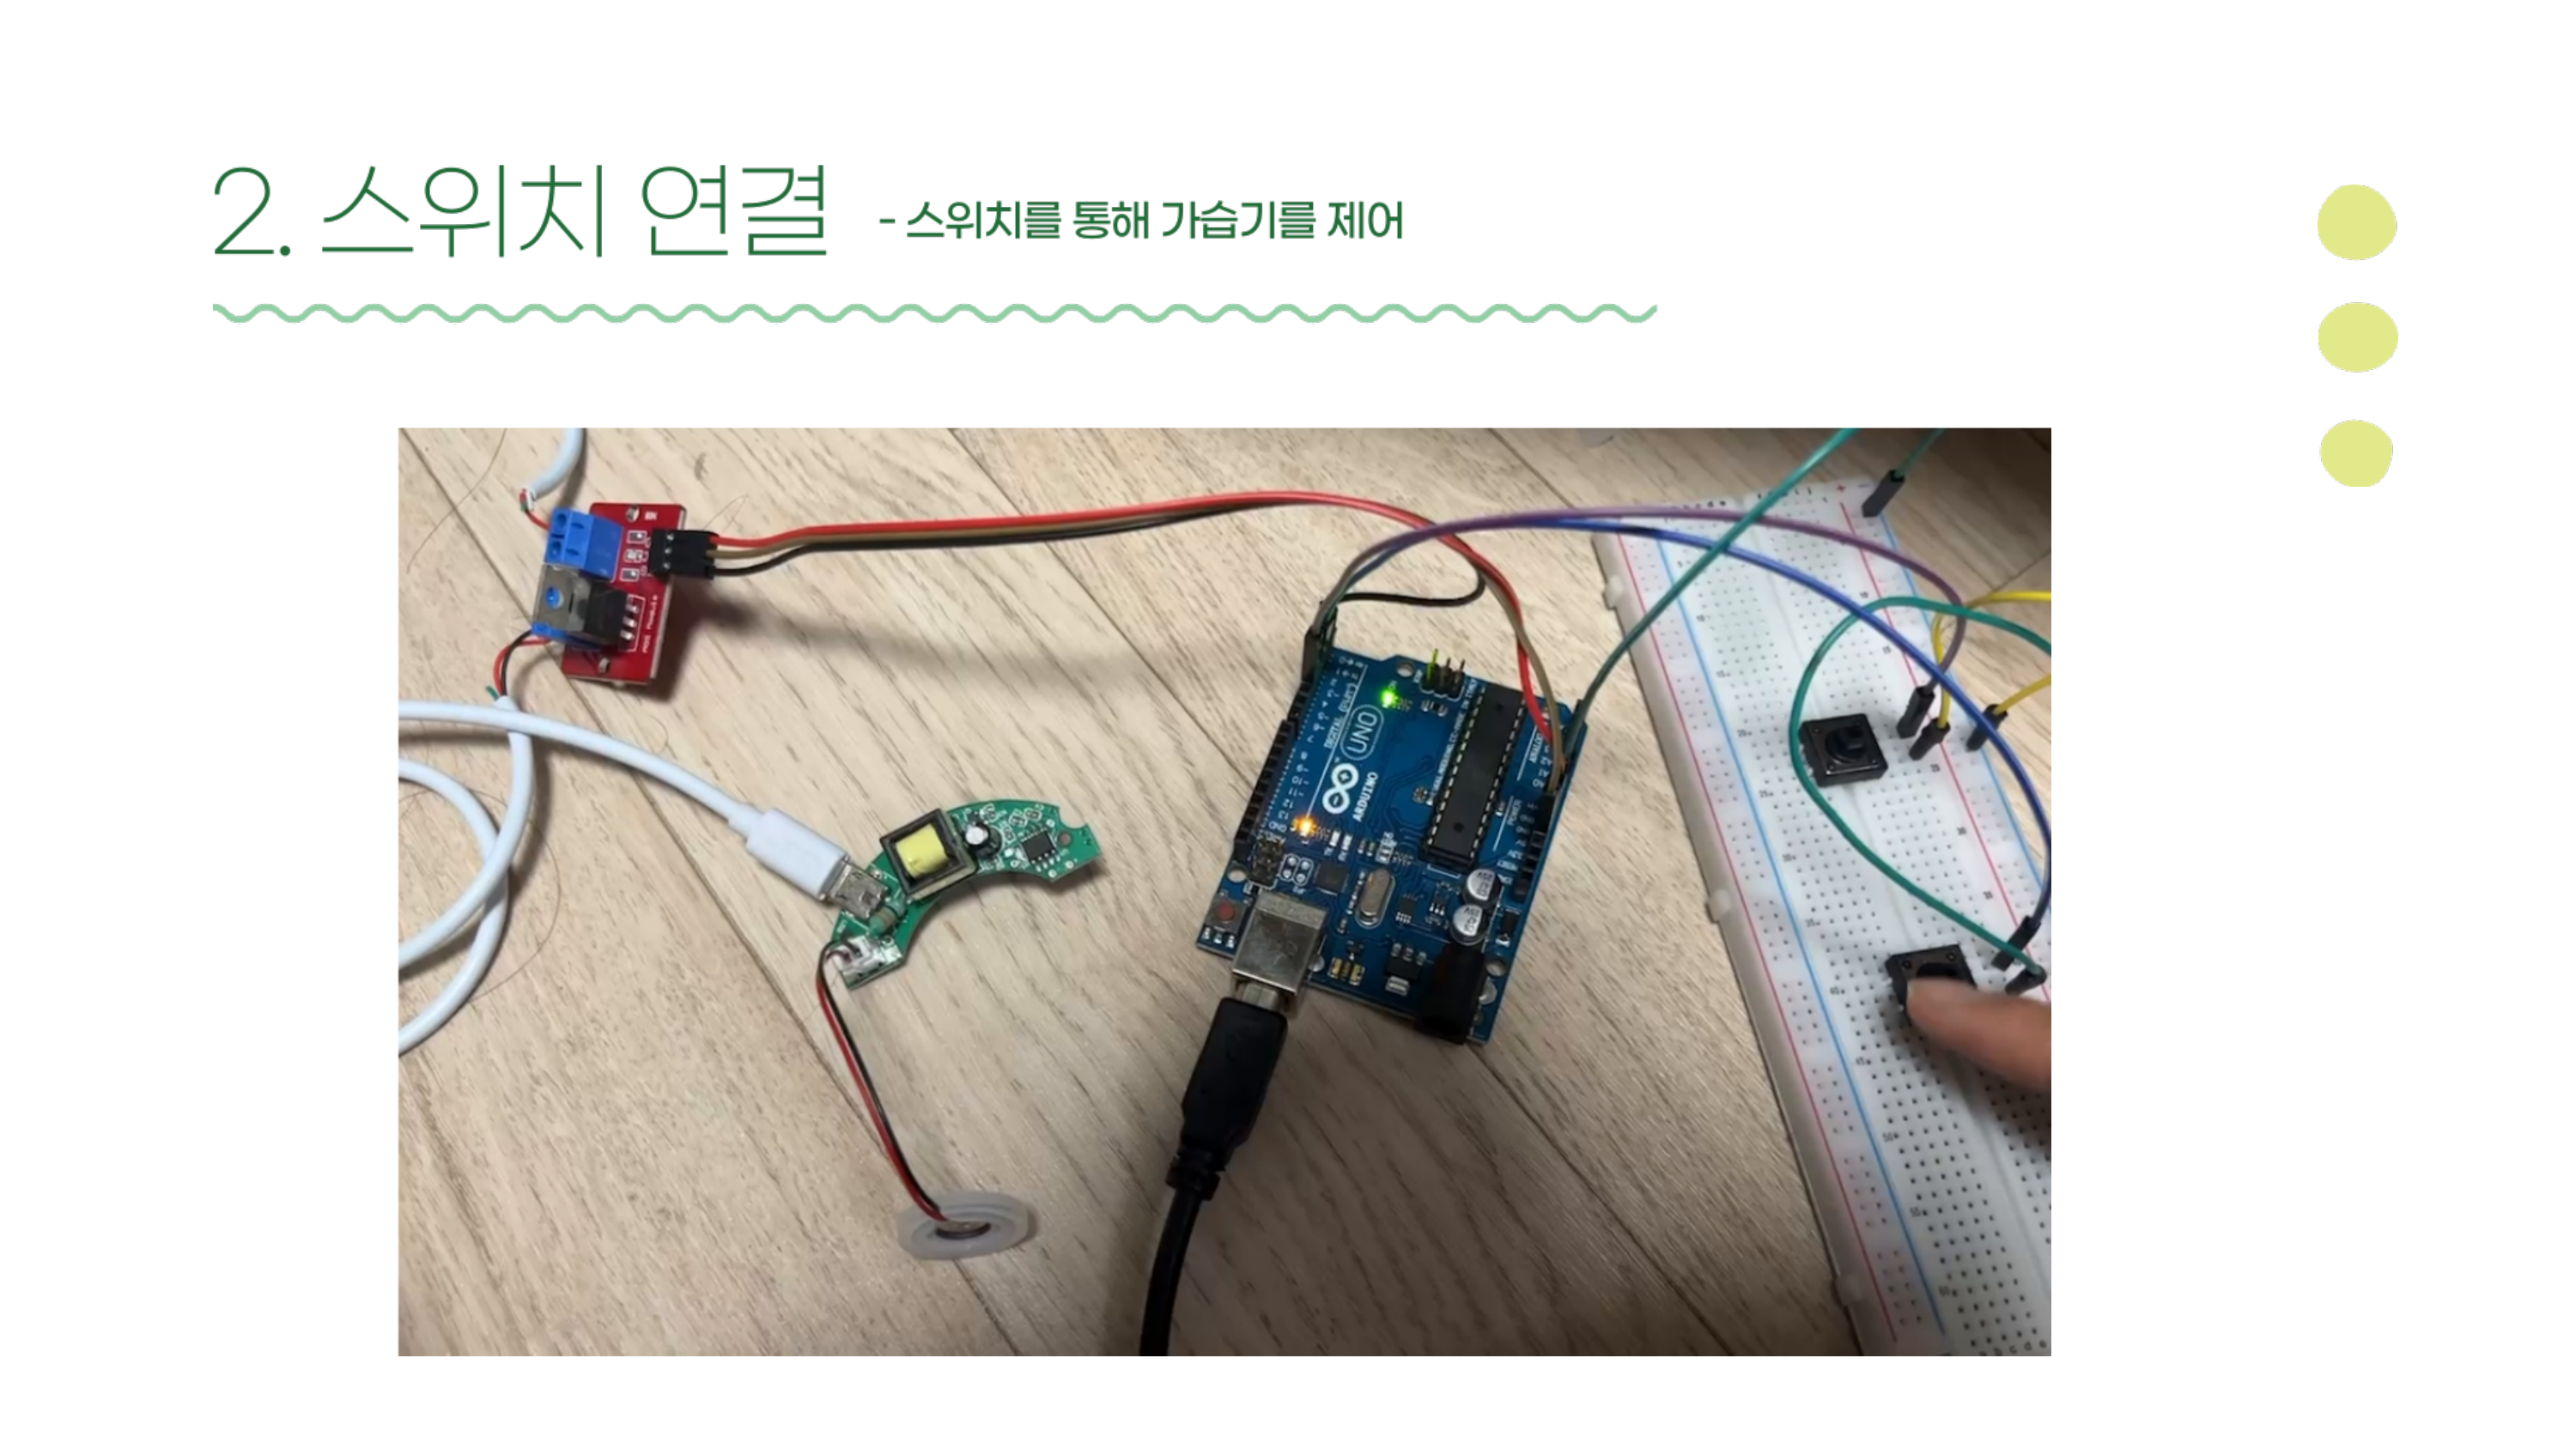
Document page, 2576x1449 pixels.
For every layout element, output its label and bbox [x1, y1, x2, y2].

text_box [2318, 184, 2398, 487]
picture [173, 65, 2051, 1449]
text_box [213, 302, 754, 325]
